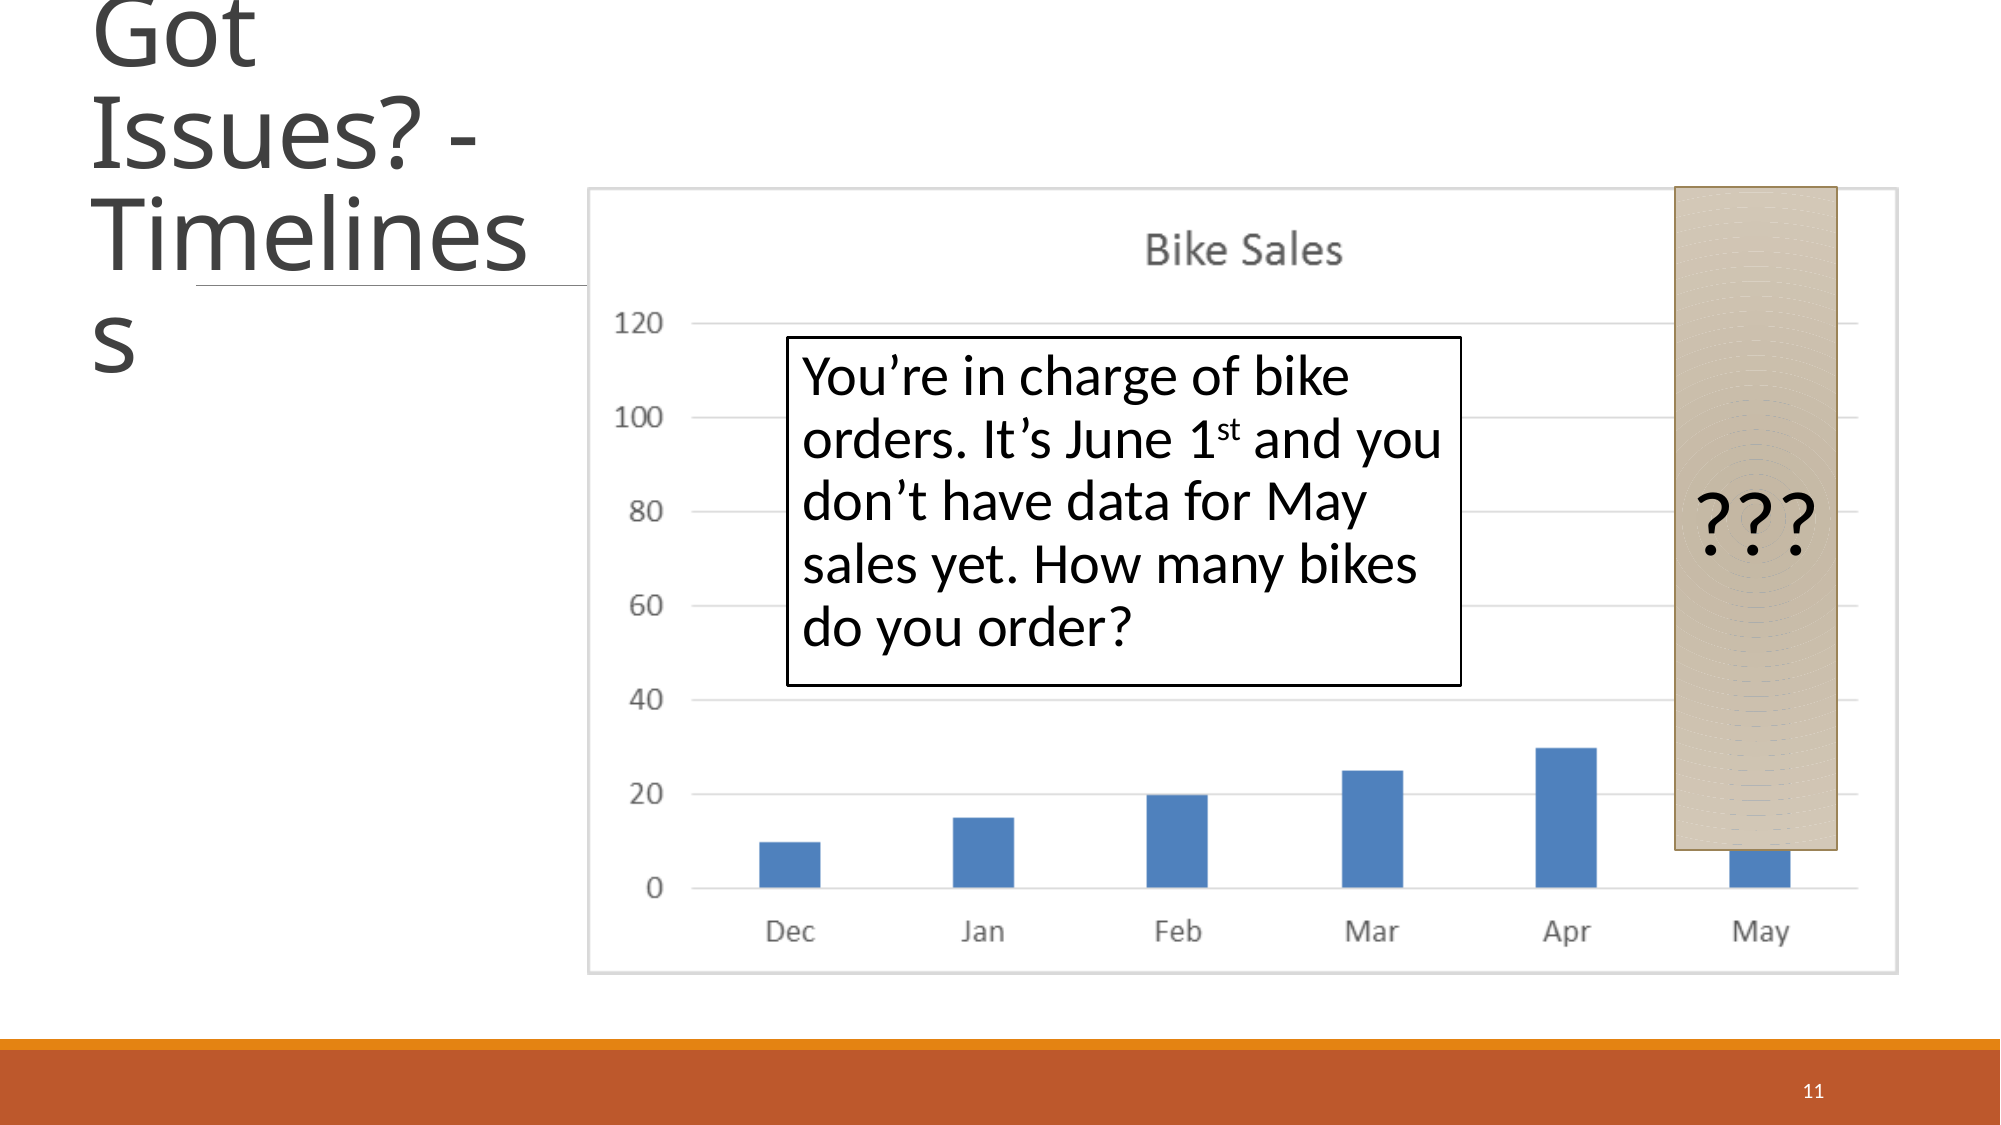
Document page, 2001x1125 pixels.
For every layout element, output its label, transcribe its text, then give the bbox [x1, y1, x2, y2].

title Got Issues? - Timeliness [75, 162, 583, 401]
slide_number 11 [1624, 1059, 1840, 1120]
picture [587, 186, 1899, 976]
